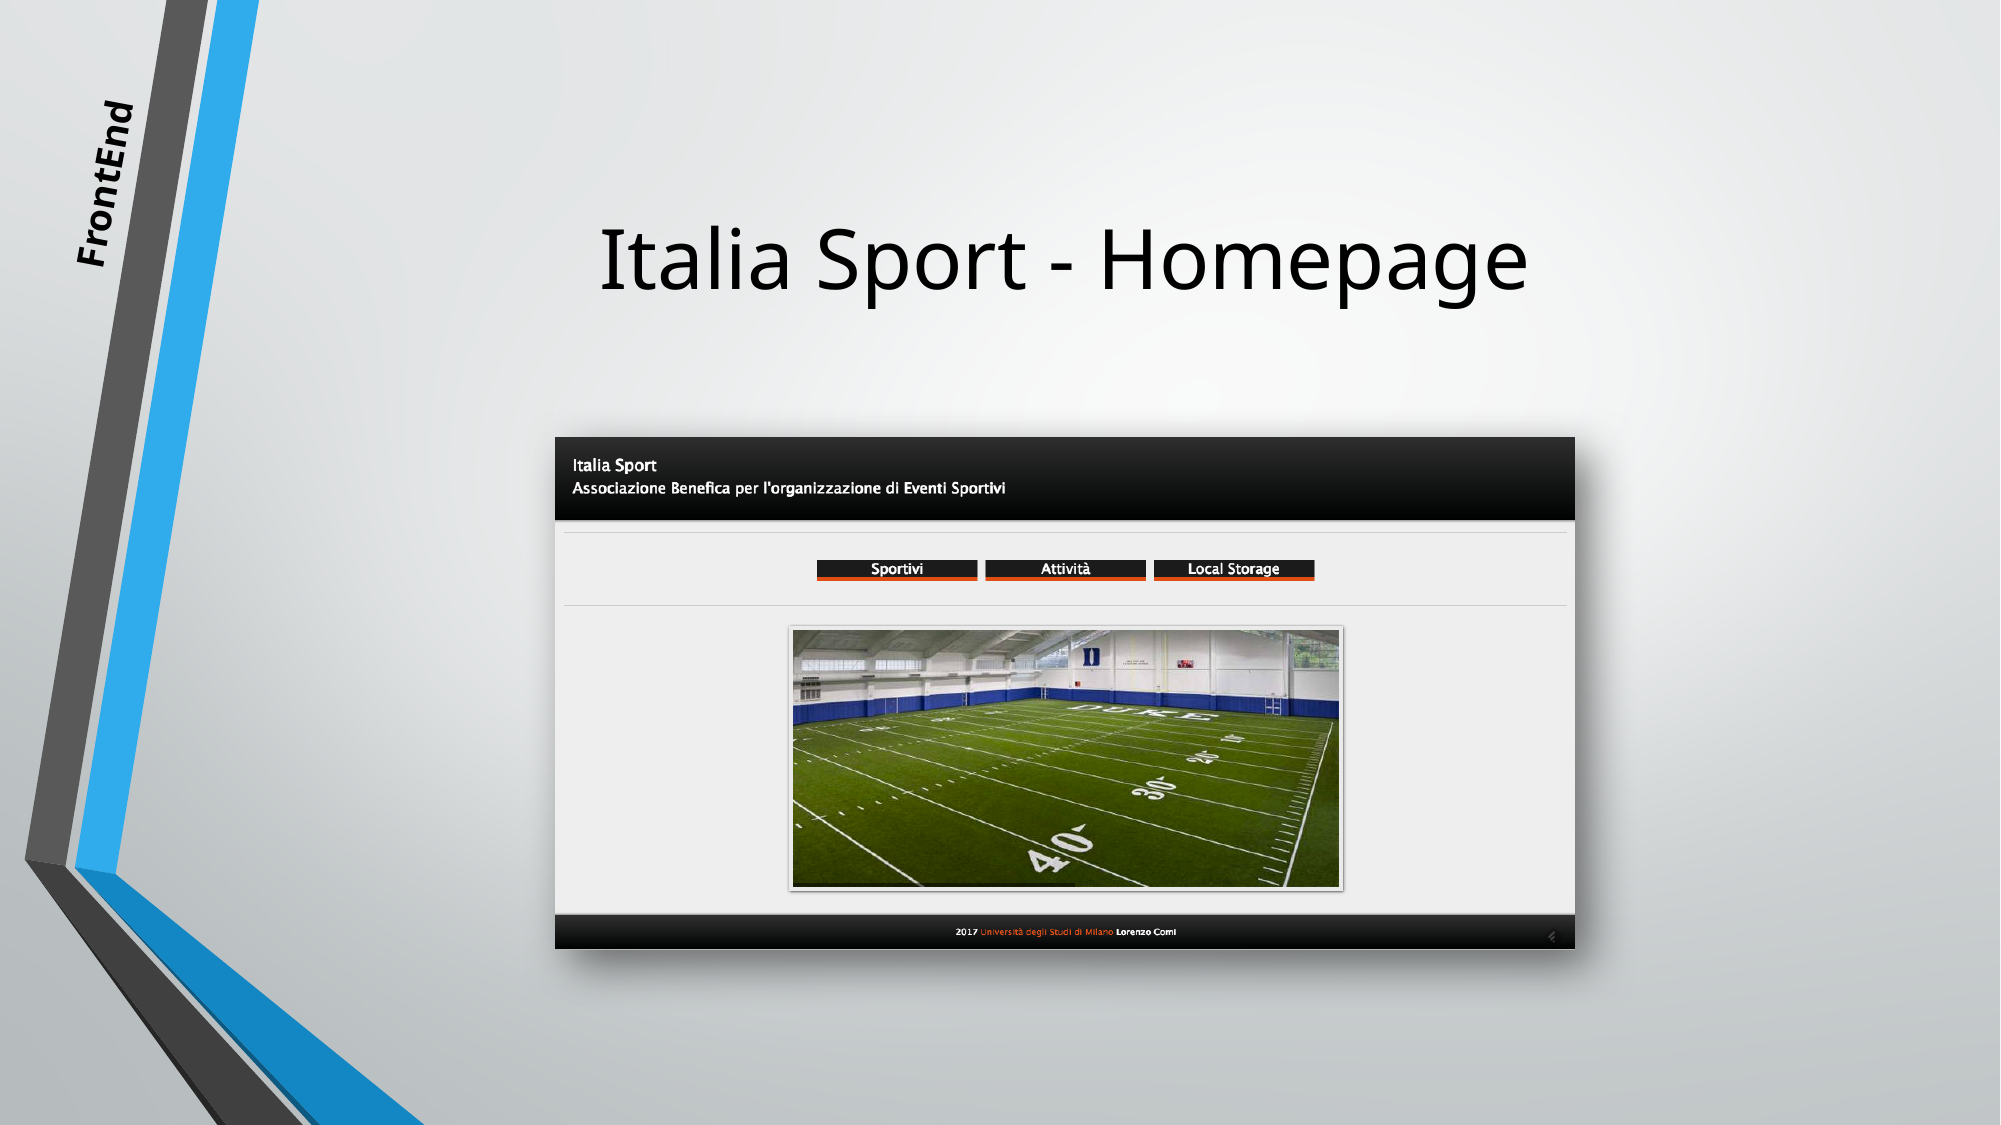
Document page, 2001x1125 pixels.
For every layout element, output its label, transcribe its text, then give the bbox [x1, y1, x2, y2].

text_box FrontEnd [55, 79, 152, 288]
title Italia Sport - Homepage [243, 112, 1887, 400]
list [555, 437, 1576, 951]
